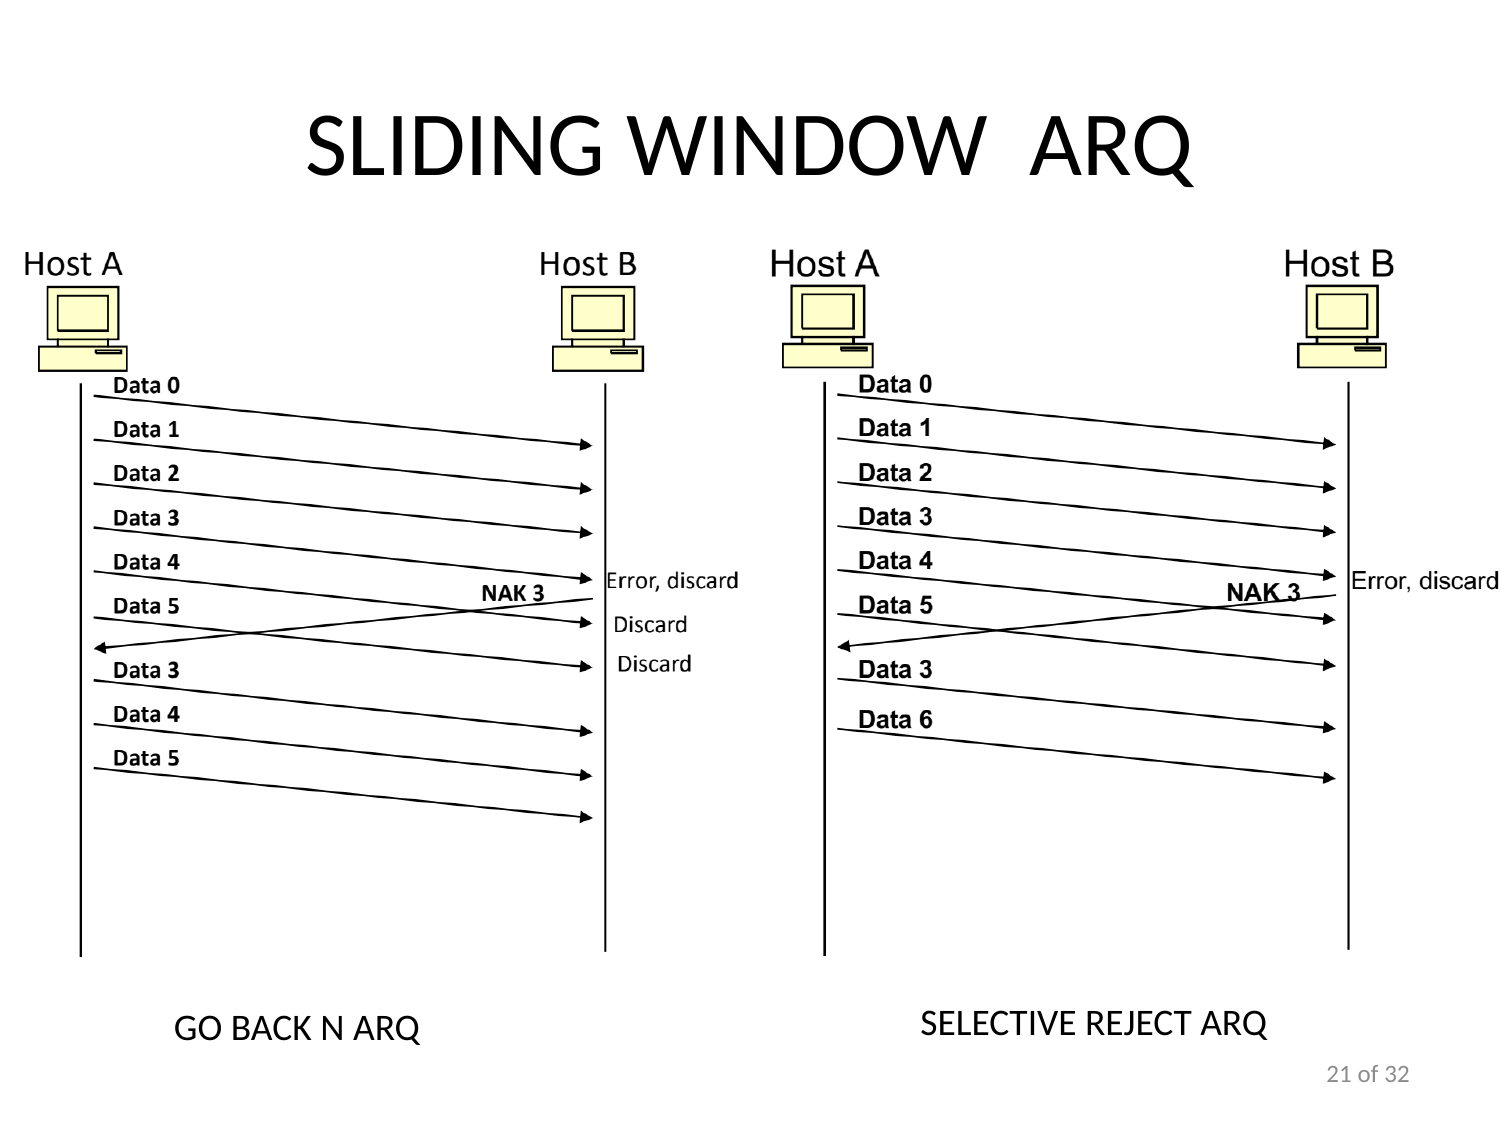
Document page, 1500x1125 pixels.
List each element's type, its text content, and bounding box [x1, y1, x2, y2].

text_box Selective Reject arq [905, 990, 1283, 1050]
slide_number 21 of 32 [1074, 1042, 1425, 1103]
title Sliding Window ARQ [75, 45, 1425, 226]
text_box Go back N arq [159, 995, 435, 1056]
picture [0, 225, 1500, 958]
